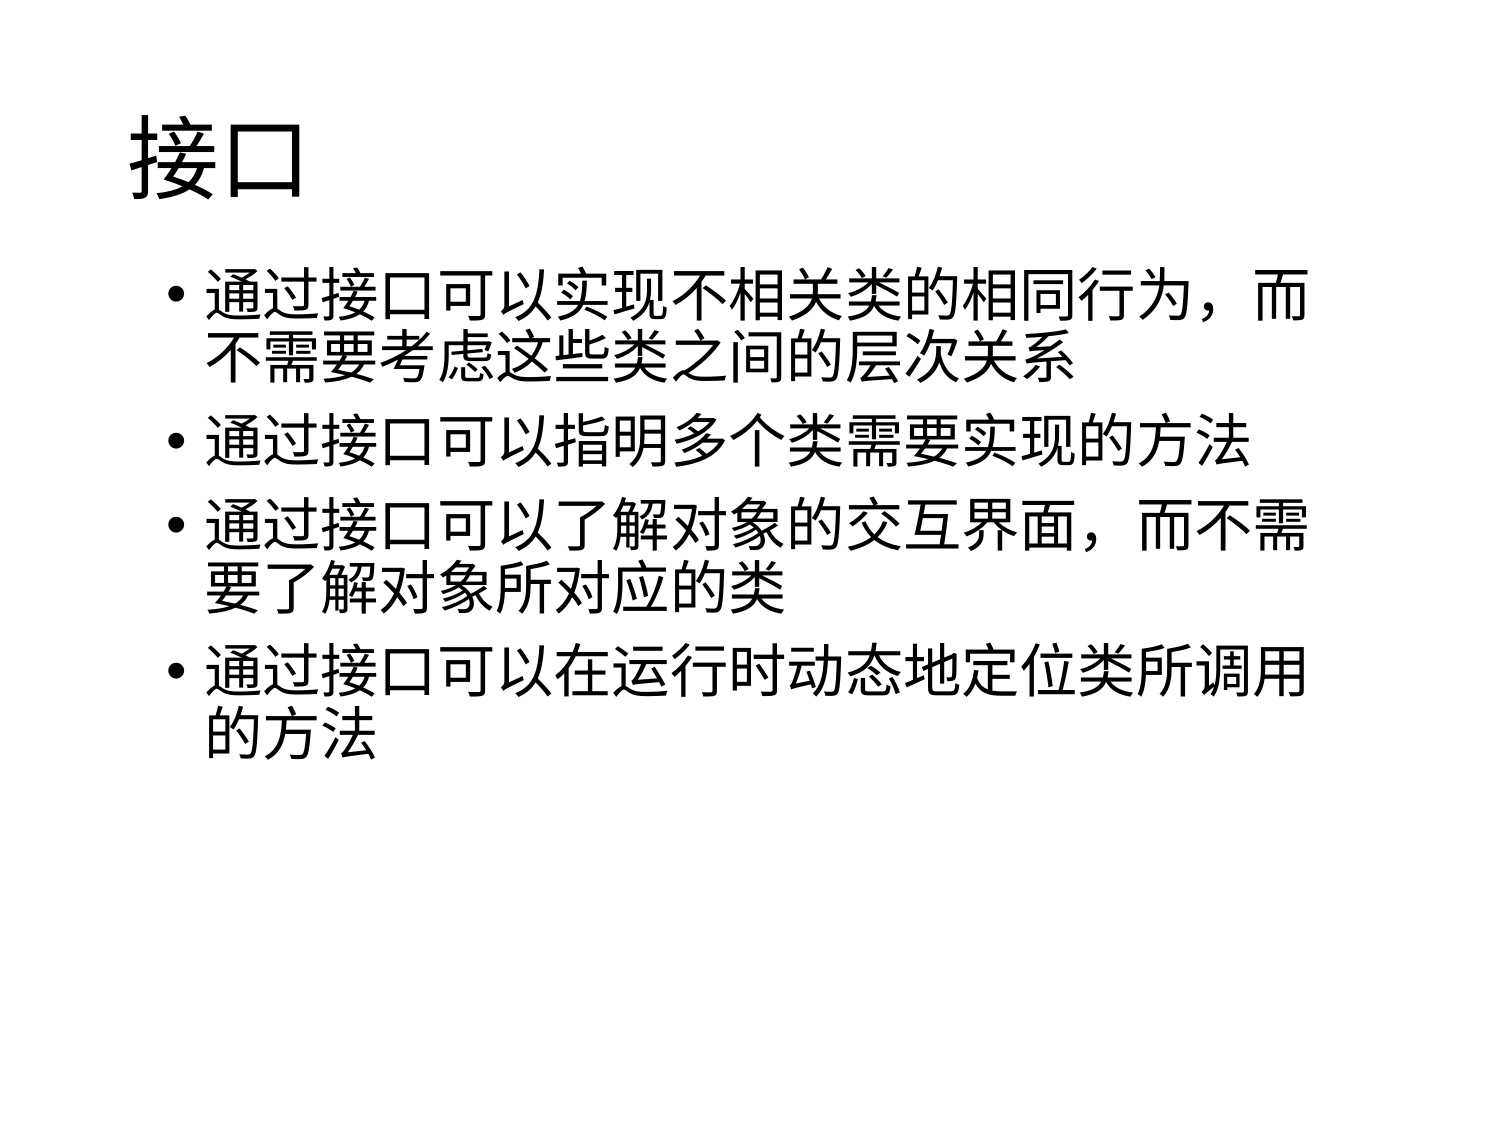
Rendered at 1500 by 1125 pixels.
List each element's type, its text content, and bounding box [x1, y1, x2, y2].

list 通过接口可以实现不相关类的相同行为，而不需要考虑这些类之间的层次关系 通过接口可以指明多个类需要实现的方法 通过接口可以了解对象的交互界面，而不需要了解对象所对应的类 通过接口可以在运行时动态地定位类所调用的方法 [151, 258, 1349, 946]
title 接口 [112, 101, 1388, 225]
